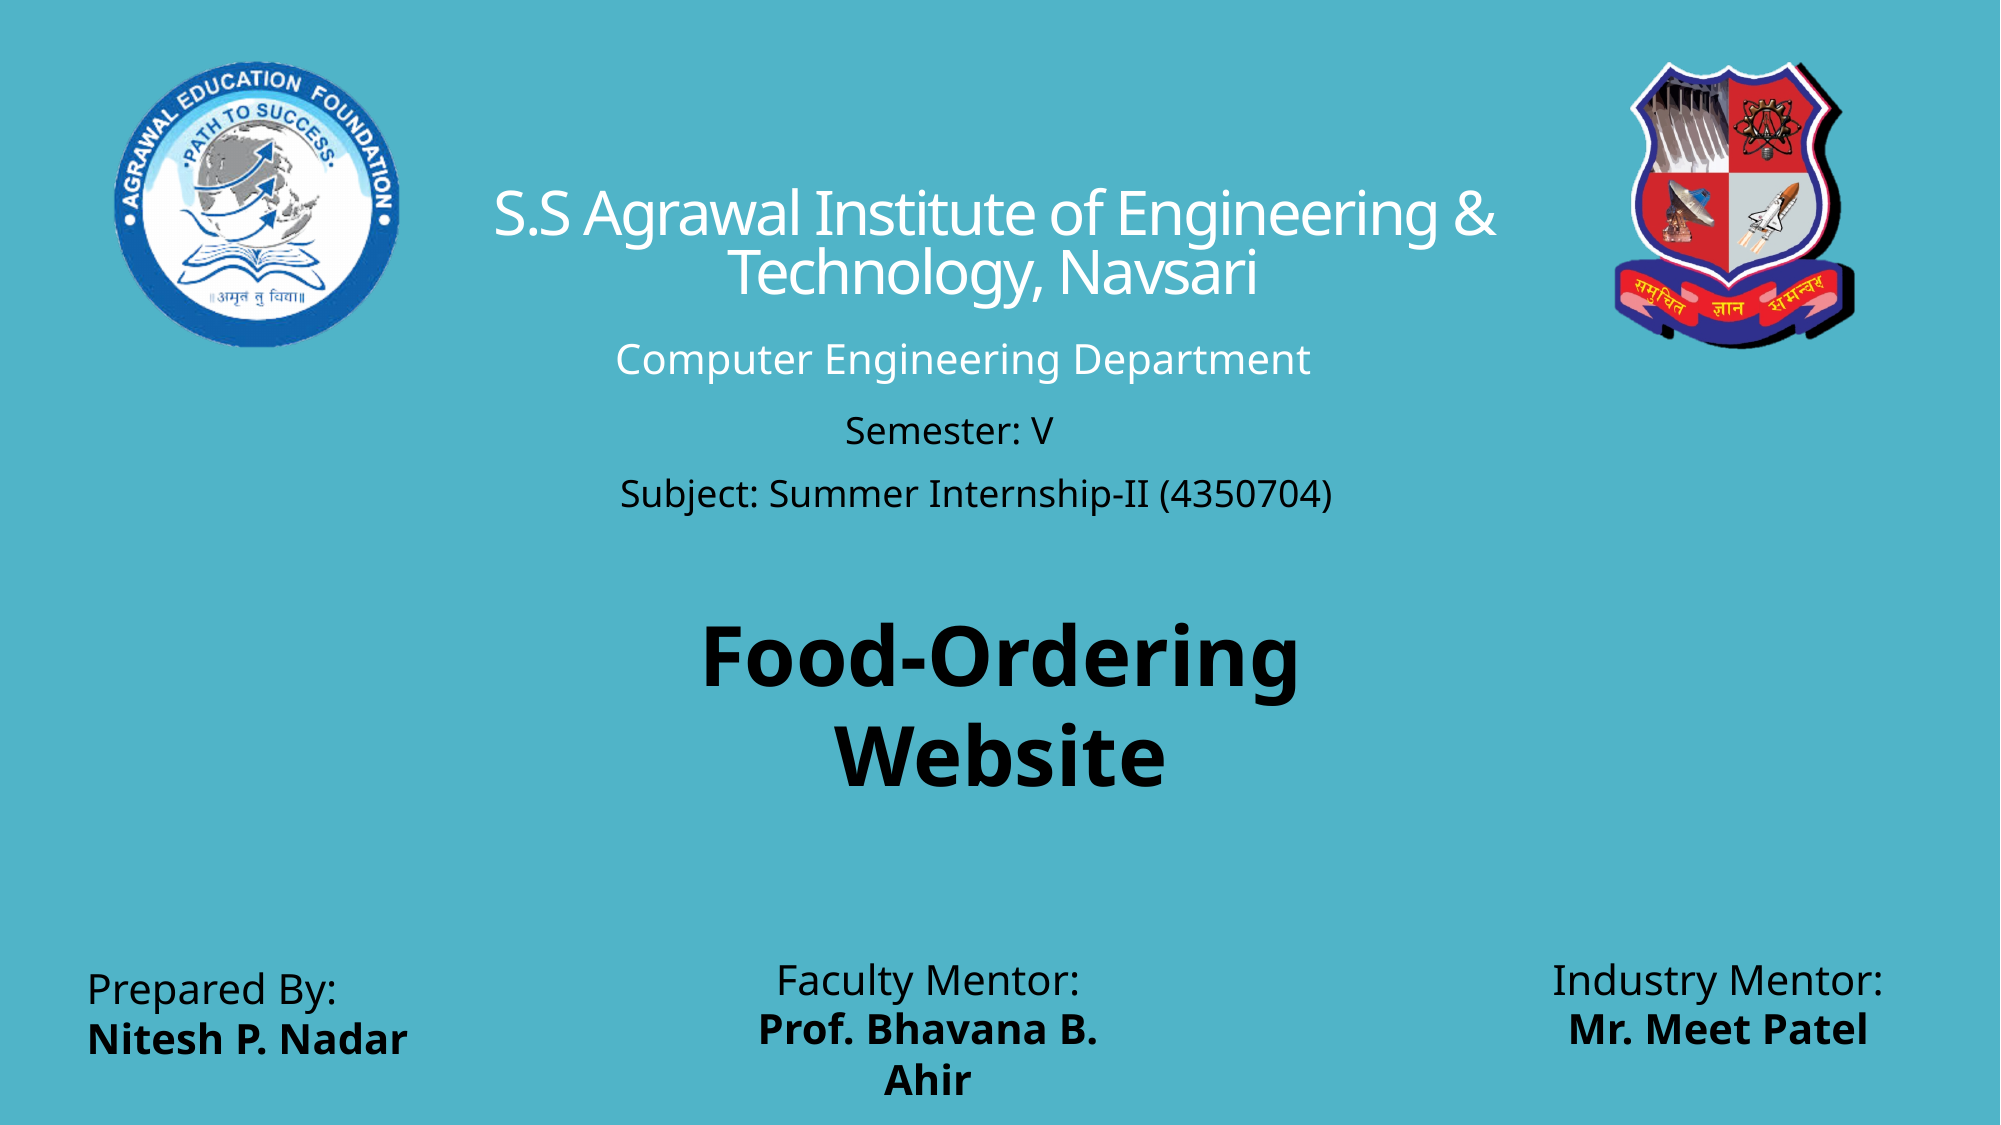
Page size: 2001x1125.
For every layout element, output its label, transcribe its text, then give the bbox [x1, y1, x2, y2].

text_box Faculty Mentor: Prof. Bhavana B. Ahir [709, 946, 1147, 1111]
text_box Industry Mentor: Mr. Meet Patel [1486, 945, 1950, 1061]
subtitle Computer Engineering Department [516, 332, 1411, 400]
text_box Food-Ordering Website [544, 596, 1458, 811]
picture [1581, 53, 1883, 355]
text_box [0, 883, 2000, 1125]
text_box Subject: Summer Internship-II (4350704) [0, 462, 1966, 523]
title S.S Agrawal Institute of Engineering & Technology, Navsari [439, 178, 1549, 400]
text_box Prepared By: Nitesh P. Nadar [71, 955, 593, 1071]
picture [106, 53, 407, 354]
text_box Semester: V [0, 400, 1950, 460]
